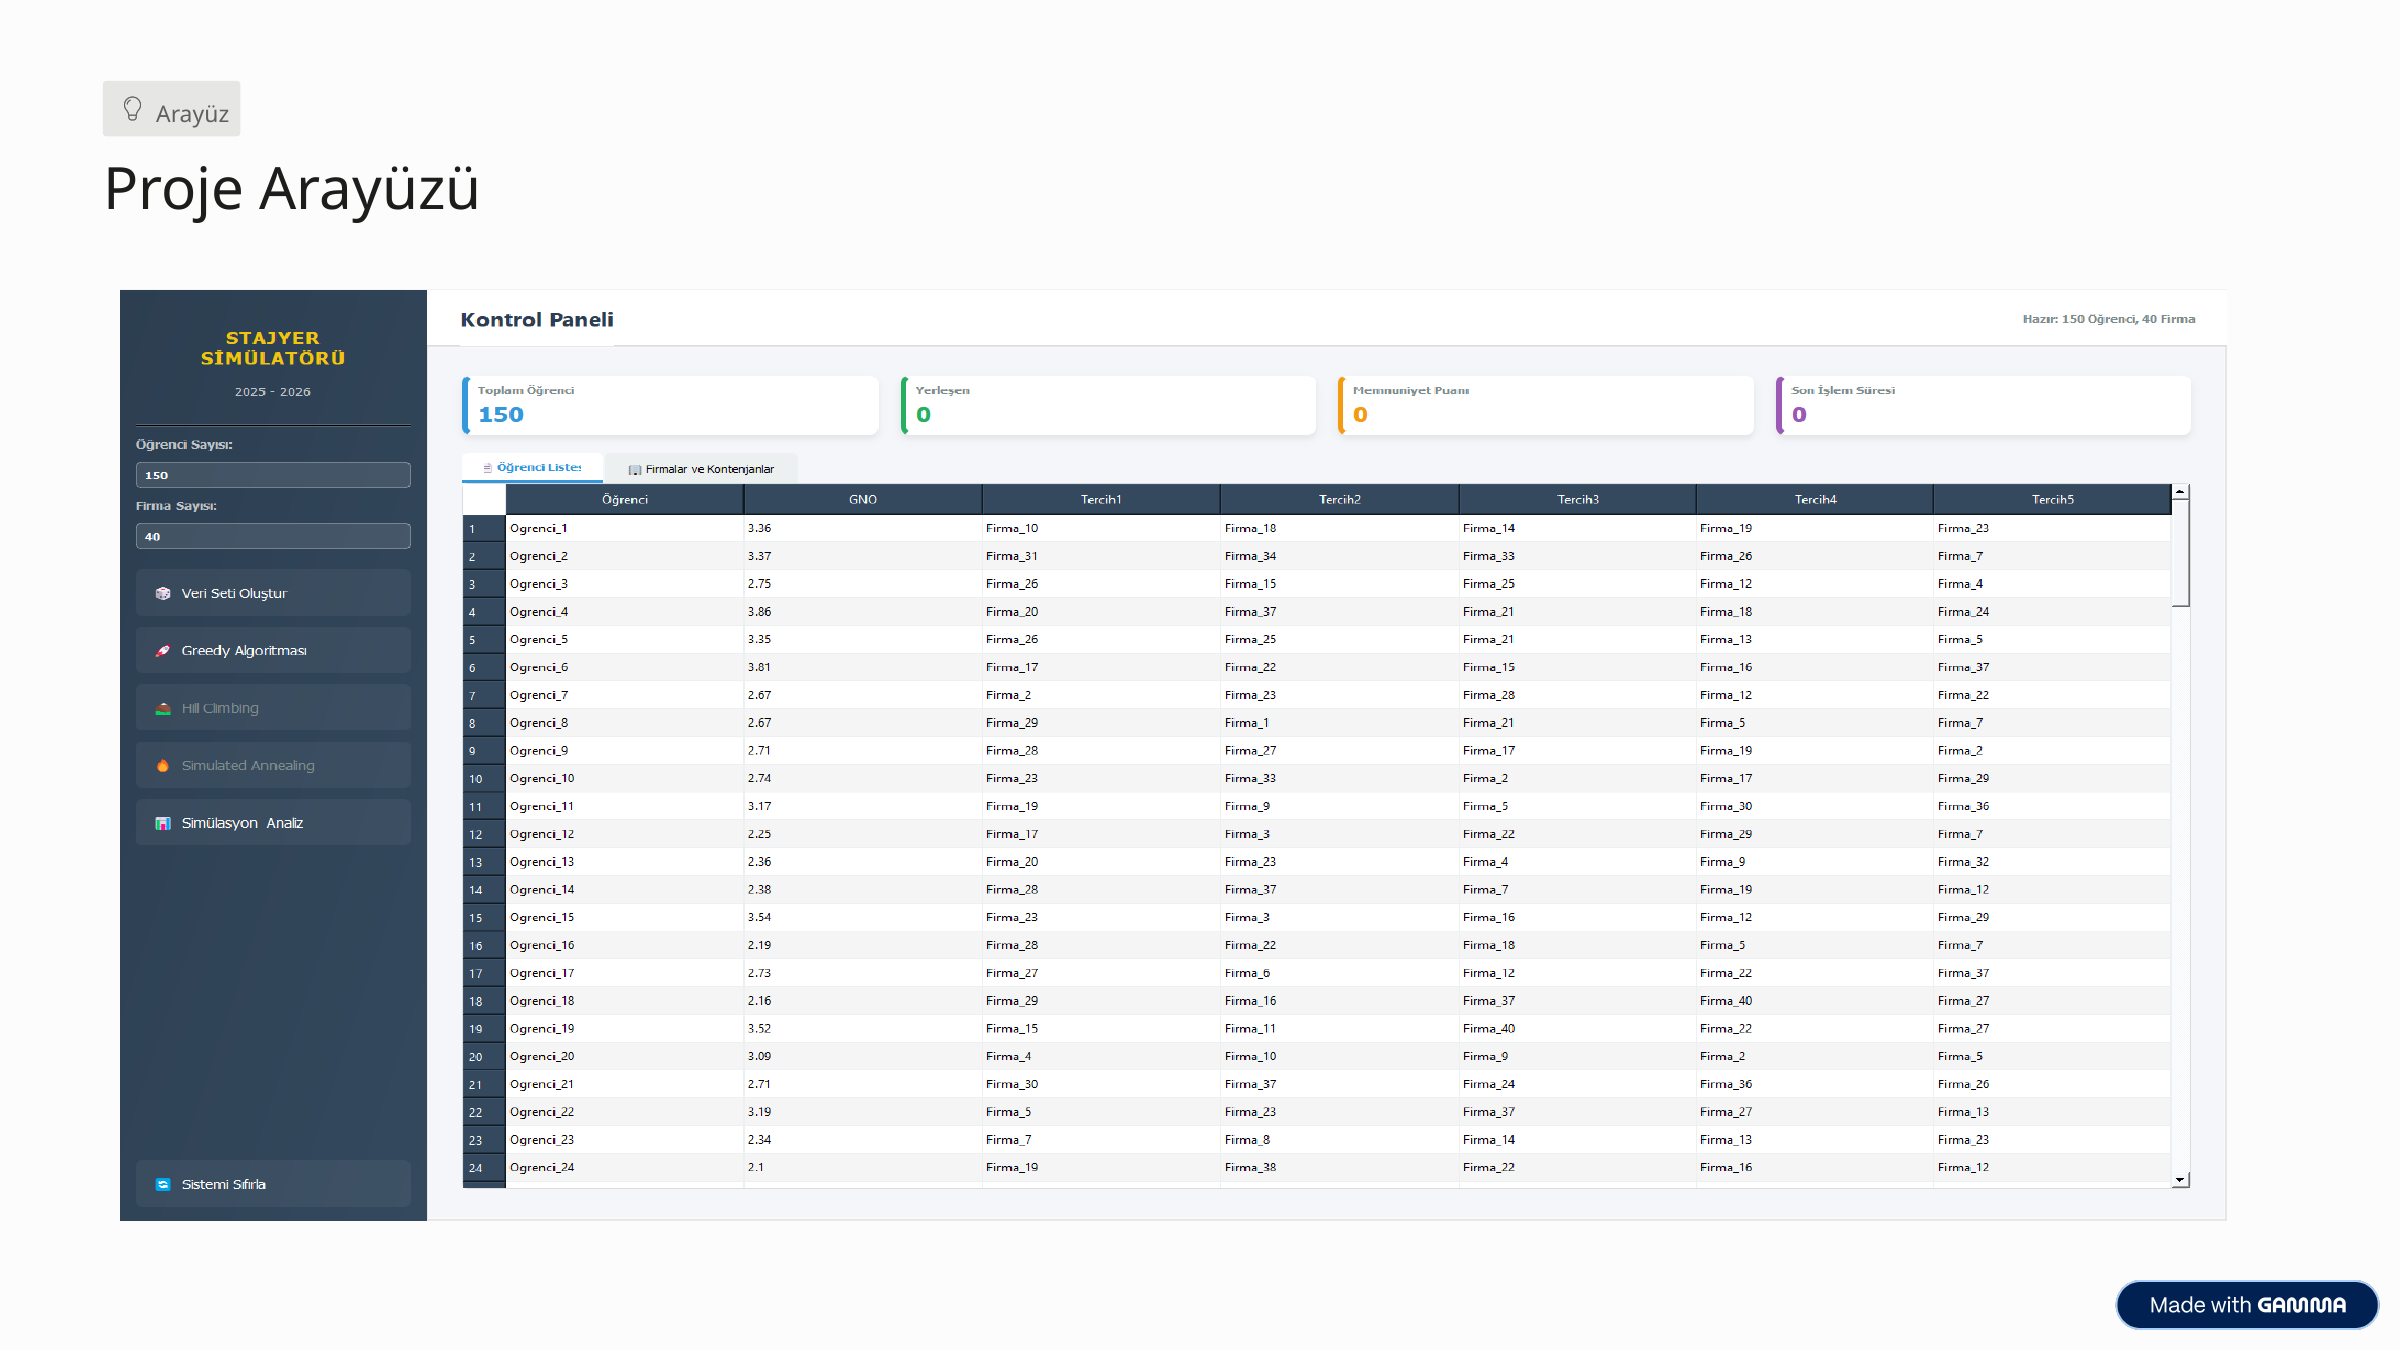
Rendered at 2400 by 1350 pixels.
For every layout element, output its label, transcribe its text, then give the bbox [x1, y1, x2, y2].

picture [120, 96, 145, 121]
text_box Arayüz [155, 89, 223, 128]
text_box Proje Arayüzü [103, 147, 1812, 222]
text_box [102, 80, 241, 137]
picture [2106, 1271, 2389, 1339]
picture [120, 289, 2227, 1221]
